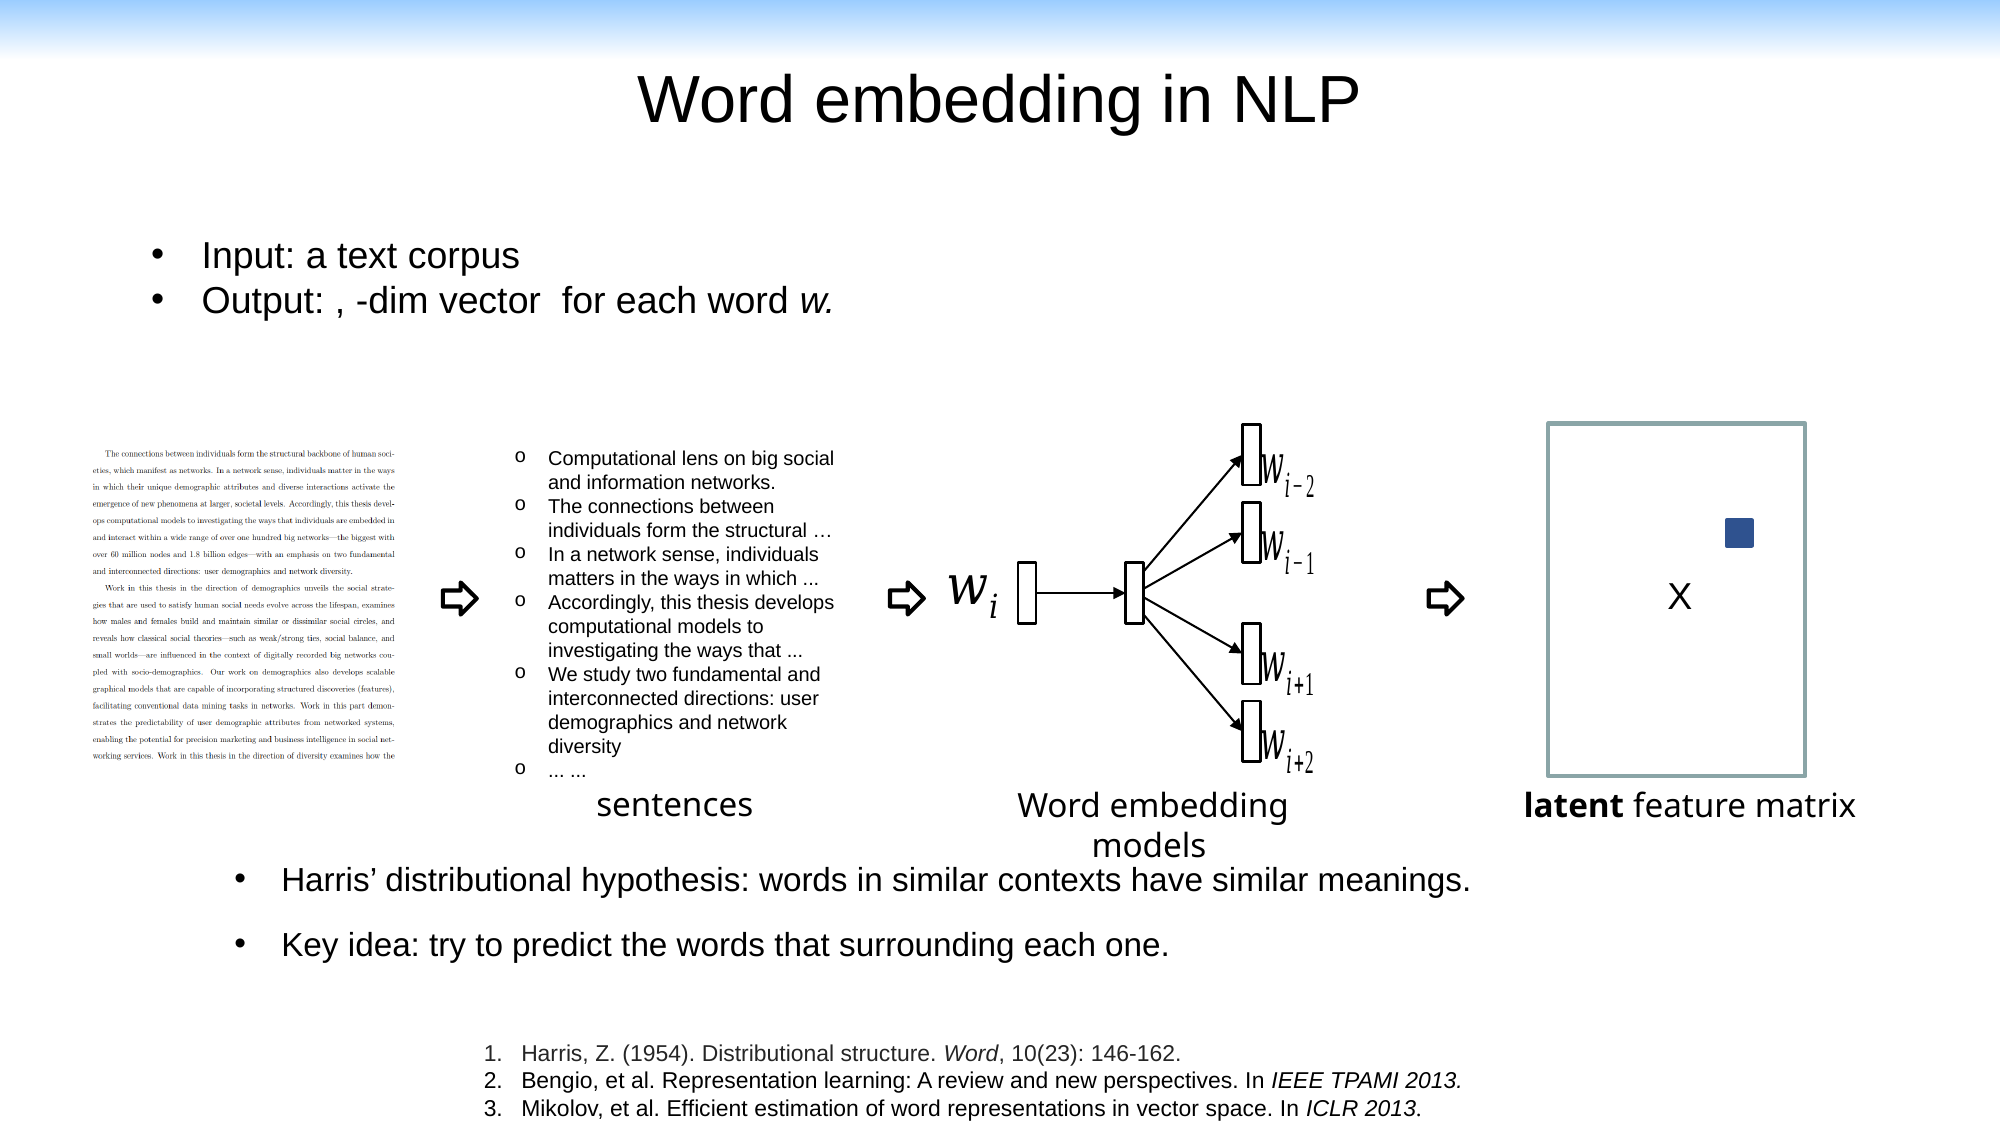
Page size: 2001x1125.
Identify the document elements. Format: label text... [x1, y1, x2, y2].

text_box latent feature matrix [1402, 777, 1979, 832]
text_box [1546, 421, 1807, 778]
text_box [440, 580, 479, 617]
text_box sentences [468, 776, 881, 831]
title Word embedding in NLP [54, 30, 1946, 162]
text_box [1426, 580, 1465, 617]
text_box Word embedding models [947, 777, 1360, 850]
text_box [945, 424, 1315, 781]
text_box Harris’ distributional hypothesis: words in similar contexts have similar meanings. Key idea: try to predict the words that surrounding each one. [219, 850, 1688, 971]
text_box Computational lens on big social and information networks. The connections between individuals form the structural … In a network sense, individuals matters in the ways in which ... Accordingly, this thesis develops computational models to investigating the ways that ... We study two fundamental and interconnected directions: user demographics and network diversity ... ... [499, 438, 872, 789]
picture [89, 446, 402, 765]
text_box X [1652, 564, 1717, 625]
text_box [1725, 518, 1754, 548]
text_box [887, 580, 926, 617]
text_box Harris, Z. (1954). Distributional structure. Word, 10(23): 146-162. Bengio, et al. Representation learning: A review and new perspectives. In IEEE TPAMI 2013. Mikolov, et al. Efficient estimation of word representations in vector space. In ICLR 2013. [468, 1031, 1535, 1125]
